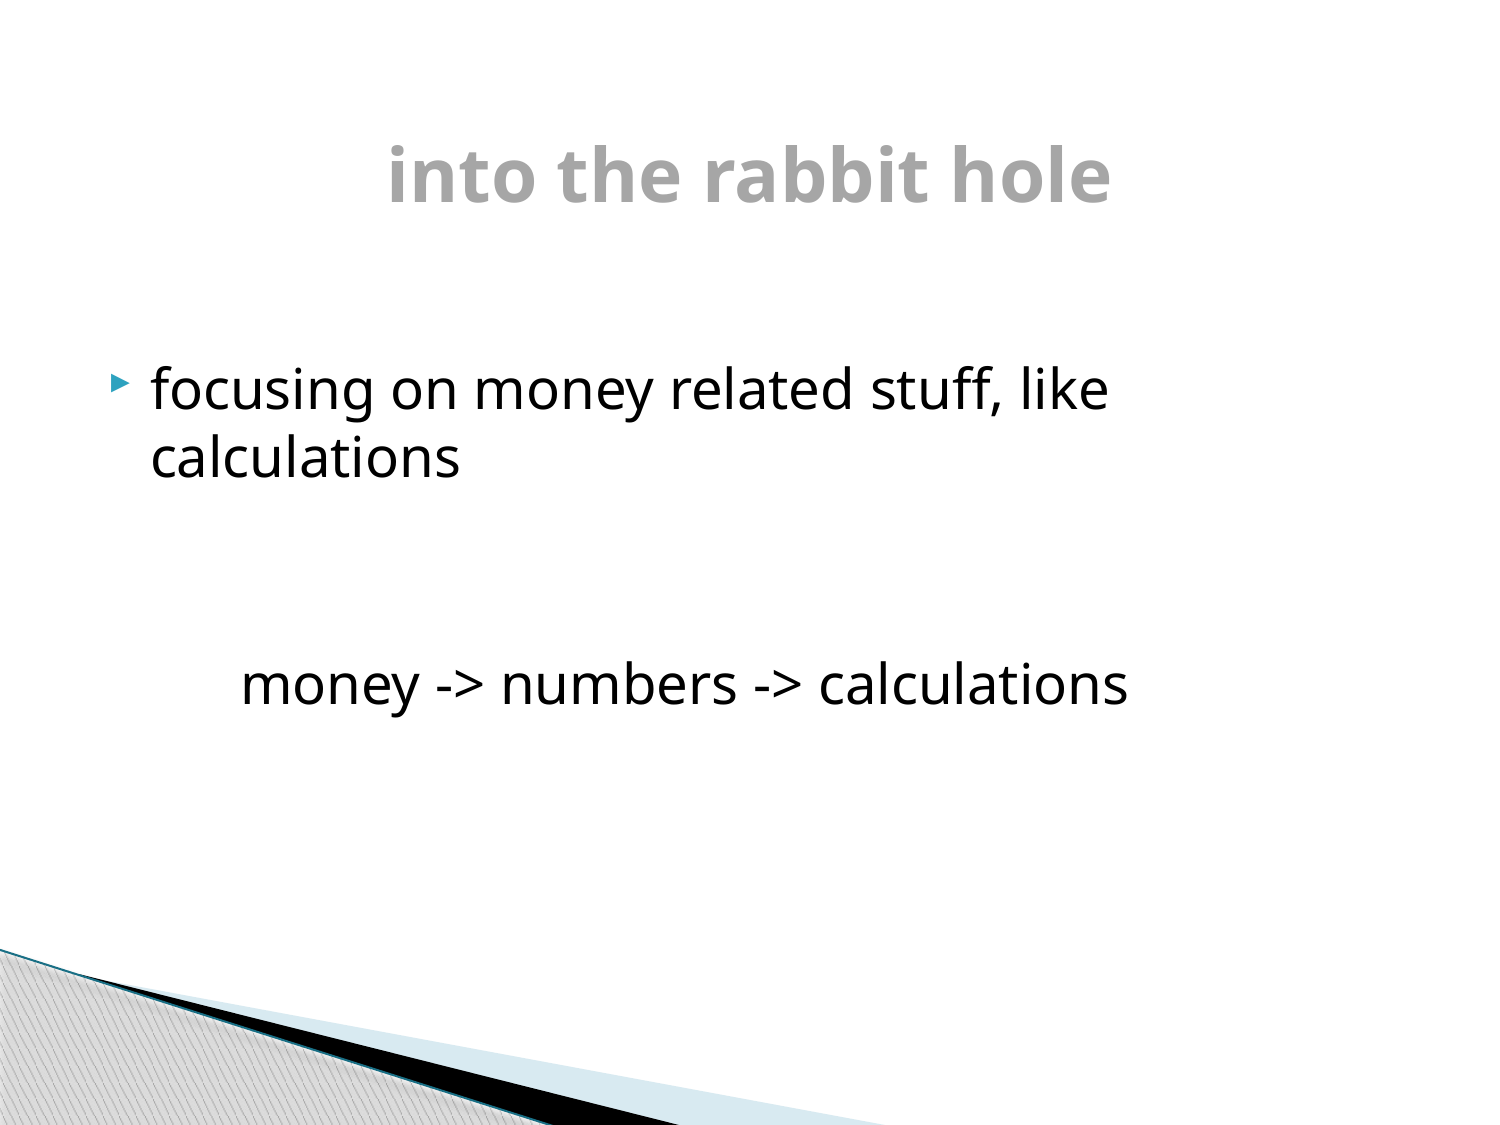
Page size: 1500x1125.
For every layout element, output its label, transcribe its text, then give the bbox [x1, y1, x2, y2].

list focusing on money related stuff, like calculations money -> numbers -> calculations [75, 262, 1425, 1078]
title into the rabbit hole [75, 45, 1425, 233]
